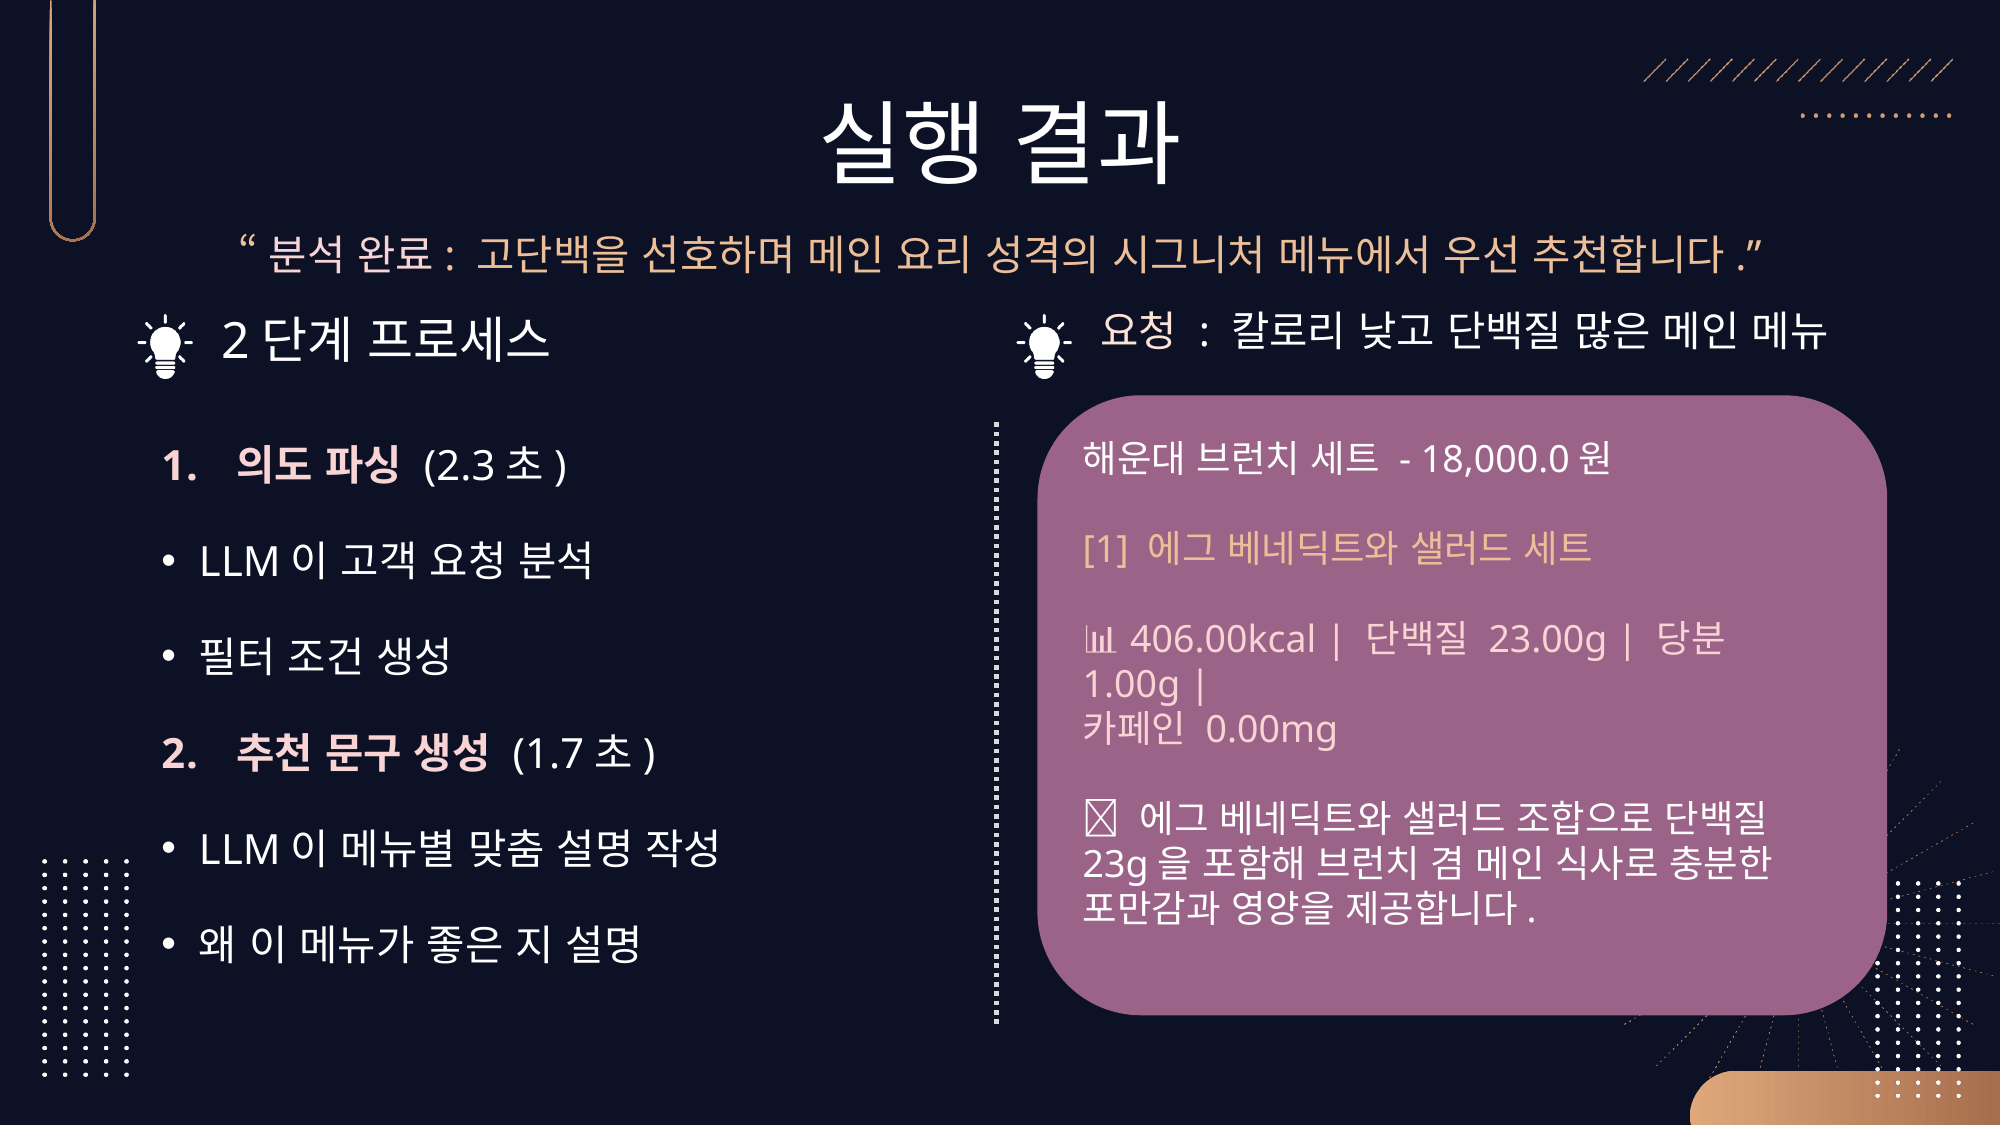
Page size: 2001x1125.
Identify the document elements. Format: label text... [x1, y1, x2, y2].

picture [1597, 722, 2000, 1125]
list 2단계 프로세스 [206, 307, 984, 381]
picture [1016, 314, 1072, 379]
picture [42, 859, 129, 1077]
text_box 해운대 브런치 세트 - 18,000.0원 [1] 에그 베네딕트와 샐러드 세트 📊 406.00kcal | 단백질 23.00g | 당분 1.00g | 카페인 0.00mg 💡 에그 베네딕트와 샐러드 조합으로 단백질 23g을 포함해 브런치 겸 메인 식사로 충분한 포만감과 영양을 제공합니다. [1037, 395, 1888, 1016]
list 요청 : 칼로리 낮고 단백질 많은 메인 메뉴 [1085, 303, 1936, 376]
picture [1643, 58, 1953, 82]
title 실행 결과 [137, 84, 1863, 211]
picture [137, 314, 193, 379]
list “분석 완료: 고단백을 선호하며 메인 요리 성격의 시그니처 메뉴에서 우선 추천합니다.” [137, 226, 1863, 284]
list 의도 파싱 (2.3초) LLM이 고객 요청 분석 필터 조건 생성 추천 문구 생성 (1.7초) LLM이 메뉴별 맞춤 설명 작성 왜 이 메뉴가 좋은 지 설명 [137, 406, 984, 1027]
picture [1863, 114, 1953, 125]
